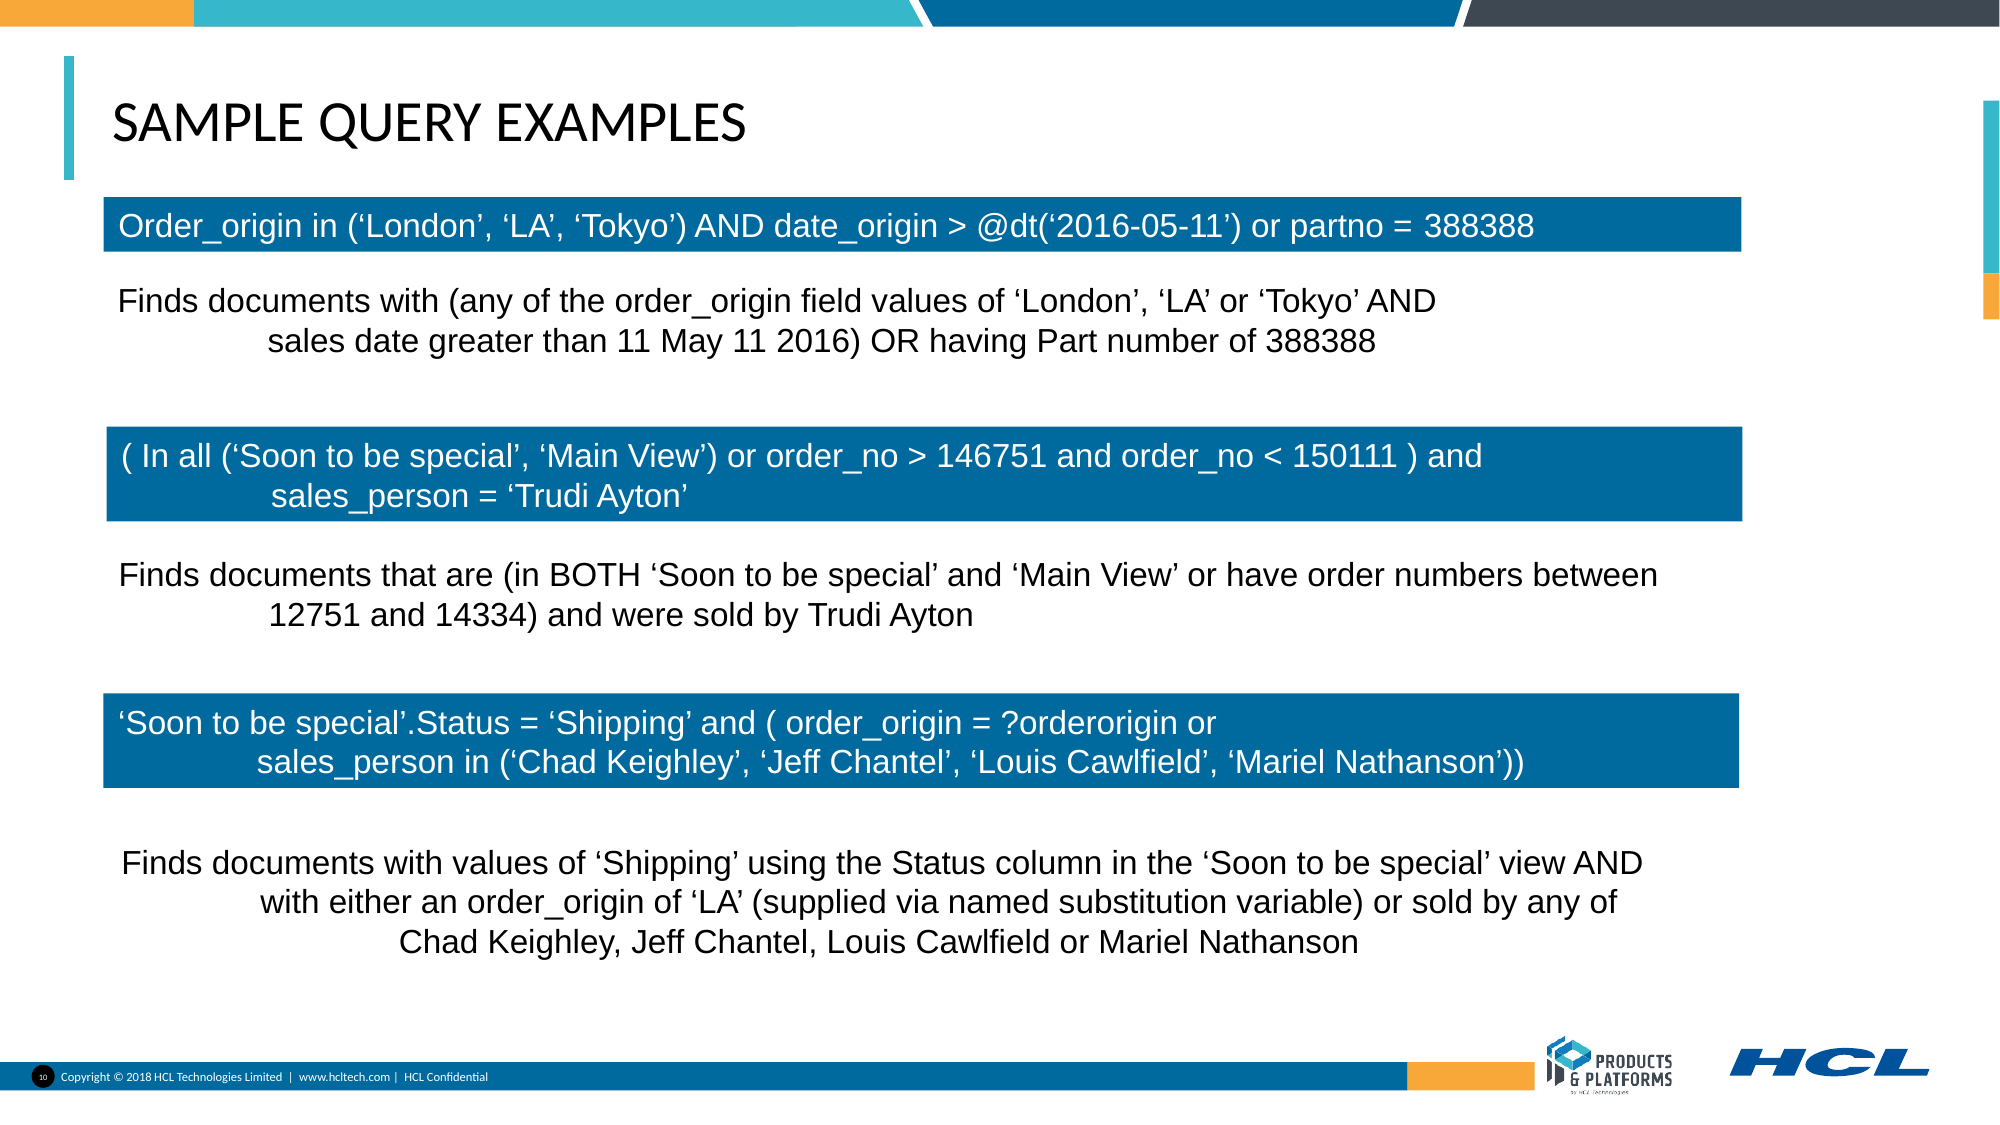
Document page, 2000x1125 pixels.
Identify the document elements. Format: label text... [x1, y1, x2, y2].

title SAMPLE query examples [76, 55, 1933, 180]
text_box ‘Soon to be special’.Status = ‘Shipping’ and ( order_origin = ?orderorigin or sales_person in (‘Chad Keighley’, ‘Jeff Chantel’, ‘Louis Cawlfield’, ‘Mariel Nathanson’)) [103, 693, 1740, 788]
text_box Order_origin in (‘London’, ‘LA’, ‘Tokyo’) AND date_origin > @dt(‘2016-05-11’) or partno = 388388 [103, 197, 1742, 252]
picture [1547, 1035, 1672, 1095]
text_box Finds documents with values of ‘Shipping’ using the Status column in the ‘Soon to be special’ view AND with either an order_origin of ‘LA’ (supplied via named substitution variable) or sold by any of Chad Keighley, Jeff Chantel, Louis Cawlfield or Mariel Nathanson [106, 833, 1743, 1008]
text_box ( In all (‘Soon to be special’, ‘Main View’) or order_no > 146751 and order_no < 150111 ) and sales_person = ‘Trudi Ayton’ [106, 426, 1743, 522]
text_box Finds documents with (any of the order_origin field values of ‘London’, ‘LA’ or ‘Tokyo’ AND sales date greater than 11 May 11 2016) OR having Part number of 388388 [102, 272, 1739, 367]
text_box Finds documents that are (in BOTH ‘Soon to be special’ and ‘Main View’ or have order numbers between 12751 and 14334) and were sold by Trudi Ayton [103, 545, 1740, 641]
